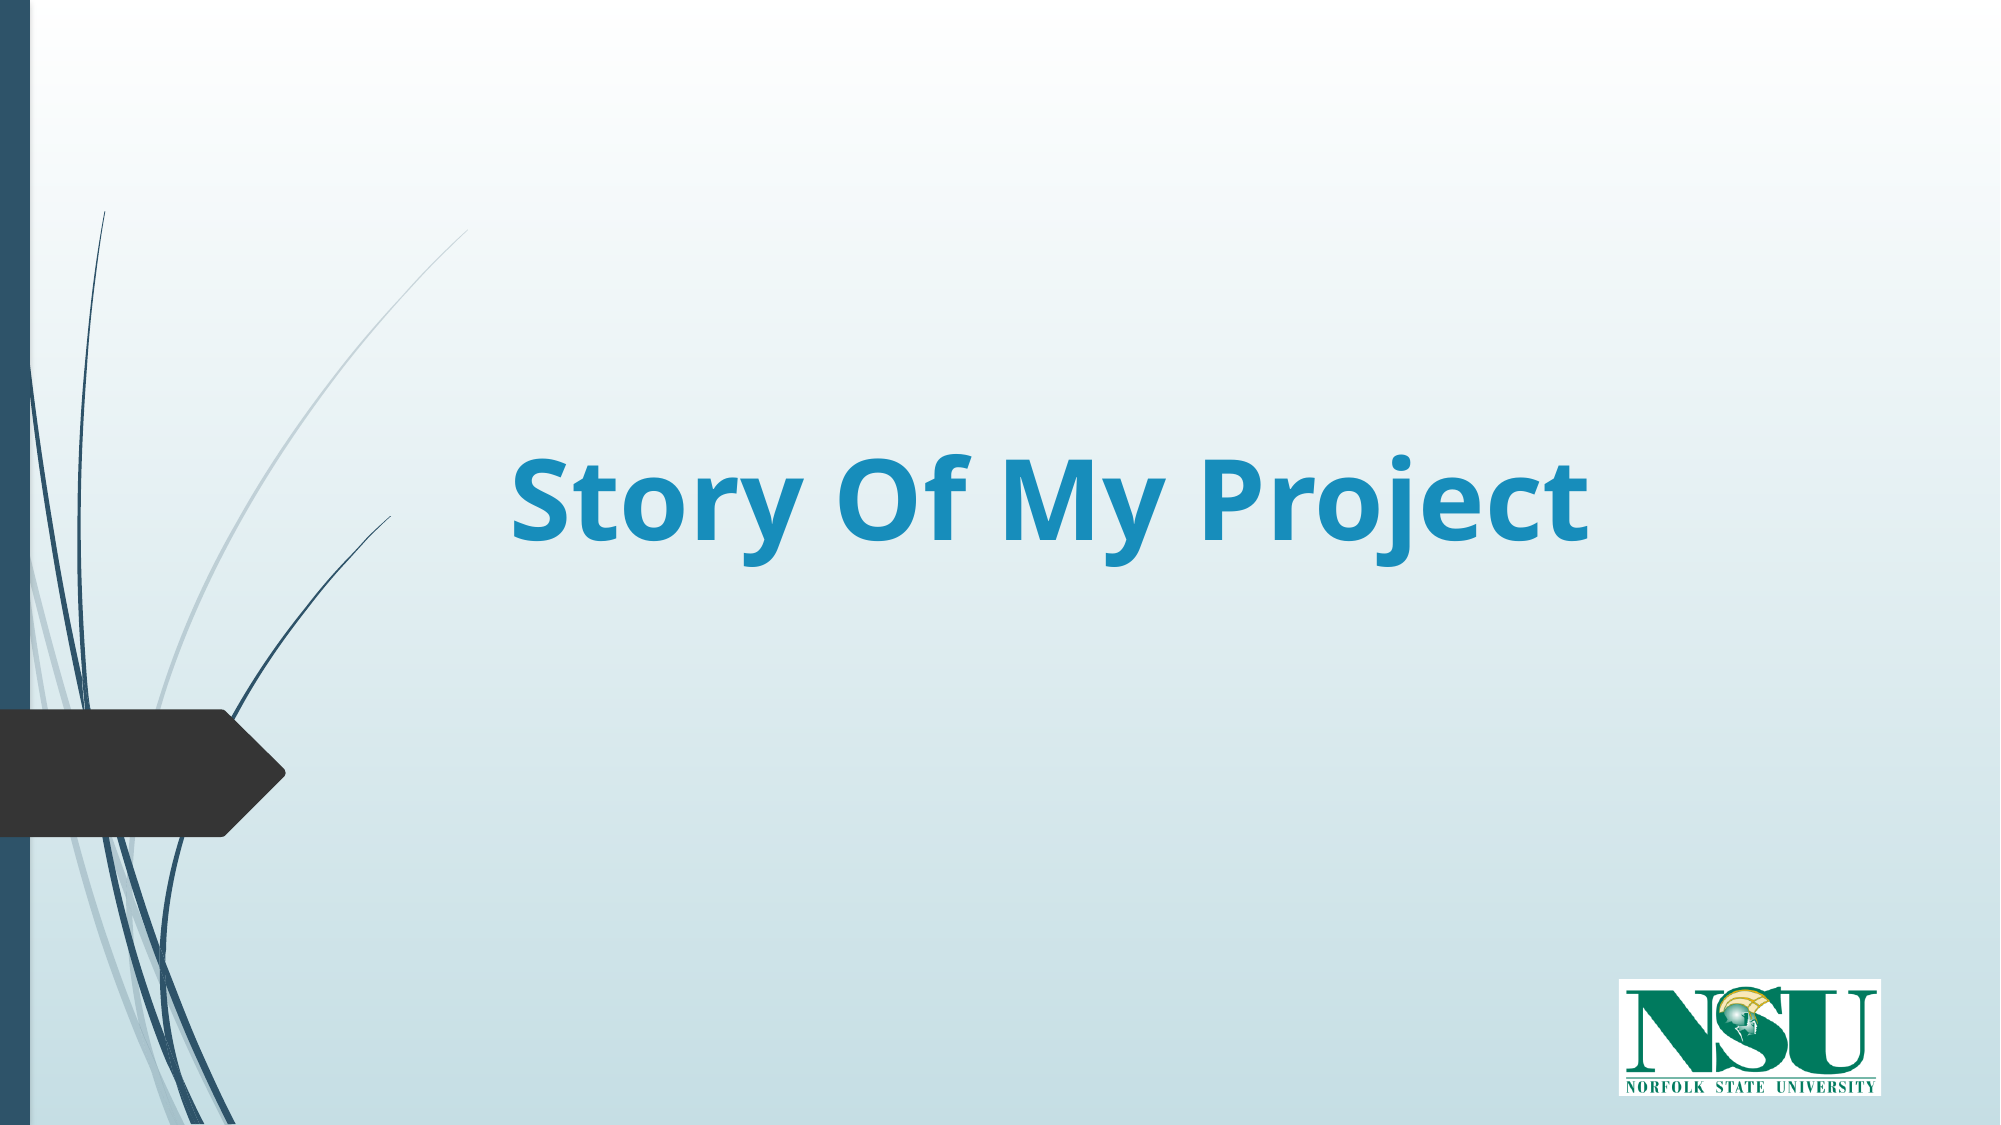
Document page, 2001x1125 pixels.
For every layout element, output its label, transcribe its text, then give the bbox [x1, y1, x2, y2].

title Story Of My Project [242, 38, 1860, 571]
picture [1618, 979, 1882, 1096]
